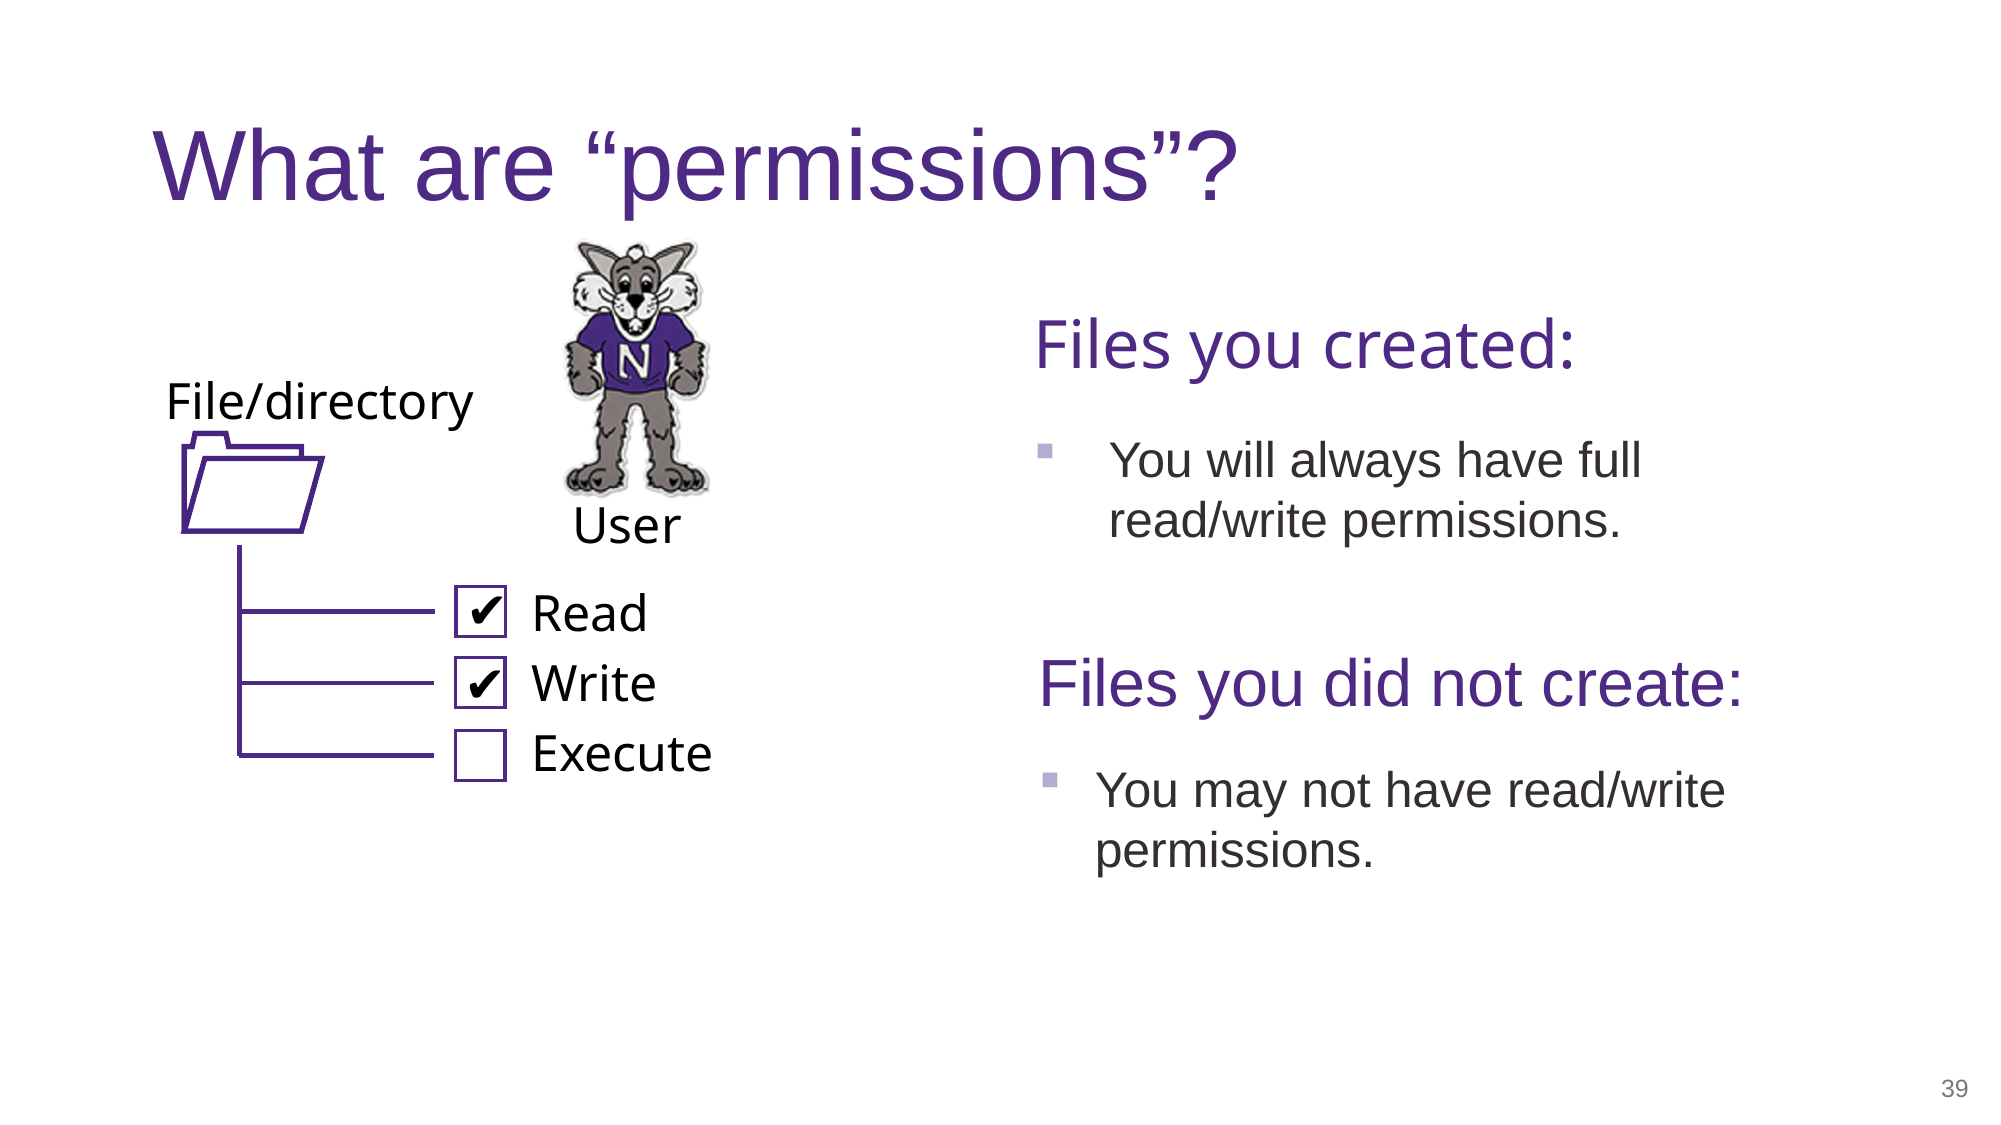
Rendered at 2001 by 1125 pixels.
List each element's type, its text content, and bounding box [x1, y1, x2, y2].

slide_number 39 [1517, 1057, 1984, 1118]
text_box Execute [511, 711, 856, 792]
text_box Files you did not create: [1018, 630, 1863, 726]
text_box Write [522, 641, 856, 711]
text_box ✔️ [449, 645, 522, 720]
text_box ✔️ [451, 571, 523, 646]
text_box User [538, 483, 716, 564]
list You will always have full read/write permissions. [1018, 420, 1863, 612]
text_box Read [523, 571, 856, 641]
list Files you created: [1018, 303, 1863, 399]
text_box You may not have read/write permissions. [1018, 747, 1863, 939]
text_box File/directory [134, 359, 505, 440]
text_box [454, 729, 507, 782]
picture [168, 399, 337, 568]
title What are “permissions”? [137, 59, 1863, 278]
picture [549, 232, 711, 502]
